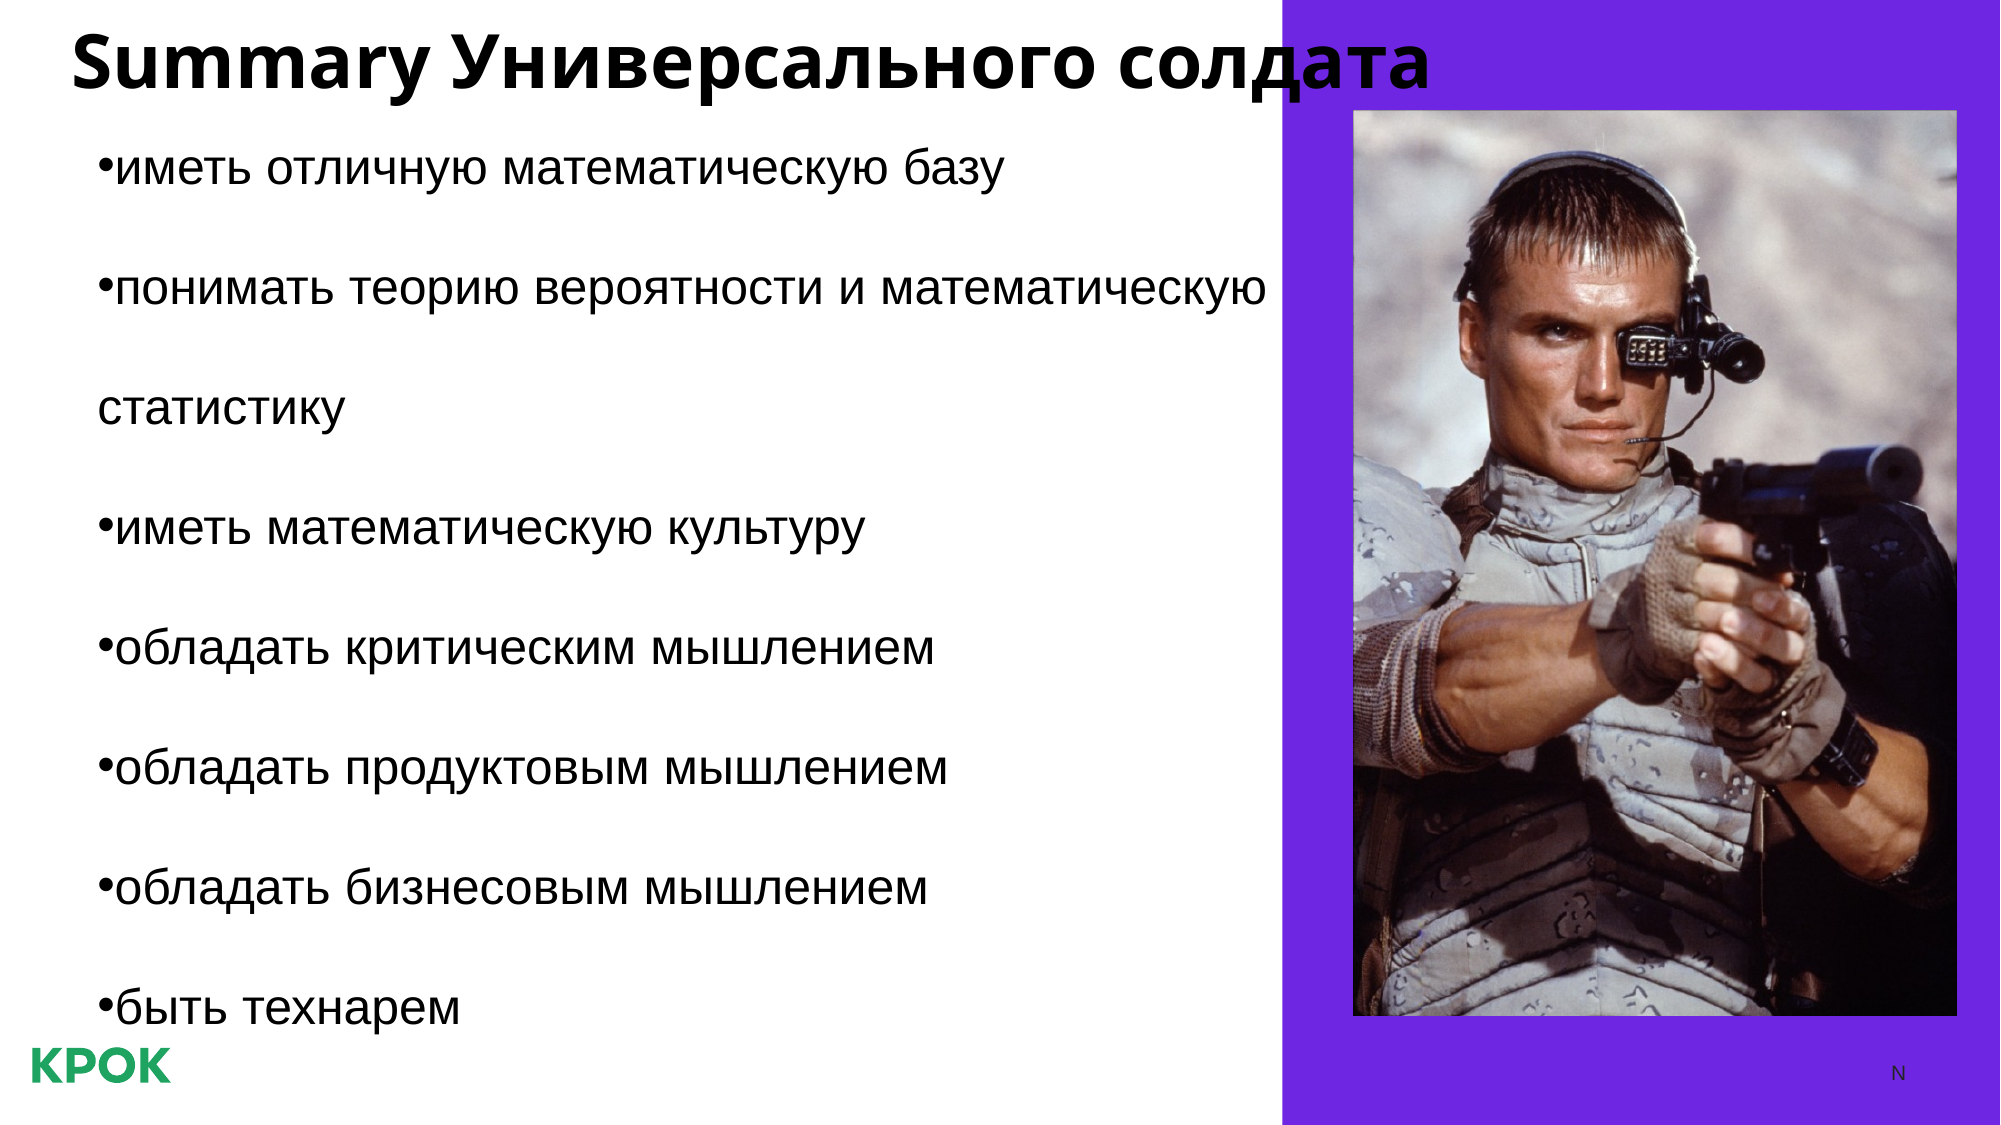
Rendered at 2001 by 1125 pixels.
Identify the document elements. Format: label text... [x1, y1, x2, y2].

text_box N [1763, 1051, 1907, 1092]
title Summary Универсального солдата [70, 24, 1805, 213]
text_box [66, 1047, 96, 1083]
text_box [98, 1047, 136, 1084]
text_box [32, 1047, 63, 1083]
picture [1353, 110, 1957, 1016]
text_box [140, 1047, 171, 1083]
text_box [1282, 0, 2000, 1125]
text_box иметь отличную математическую базу понимать теорию вероятности и математическую статистику иметь математическую культуру обладать критическим мышлением обладать продуктовым мышлением обладать бизнесовым мышлением быть технарем [82, 66, 1296, 1042]
